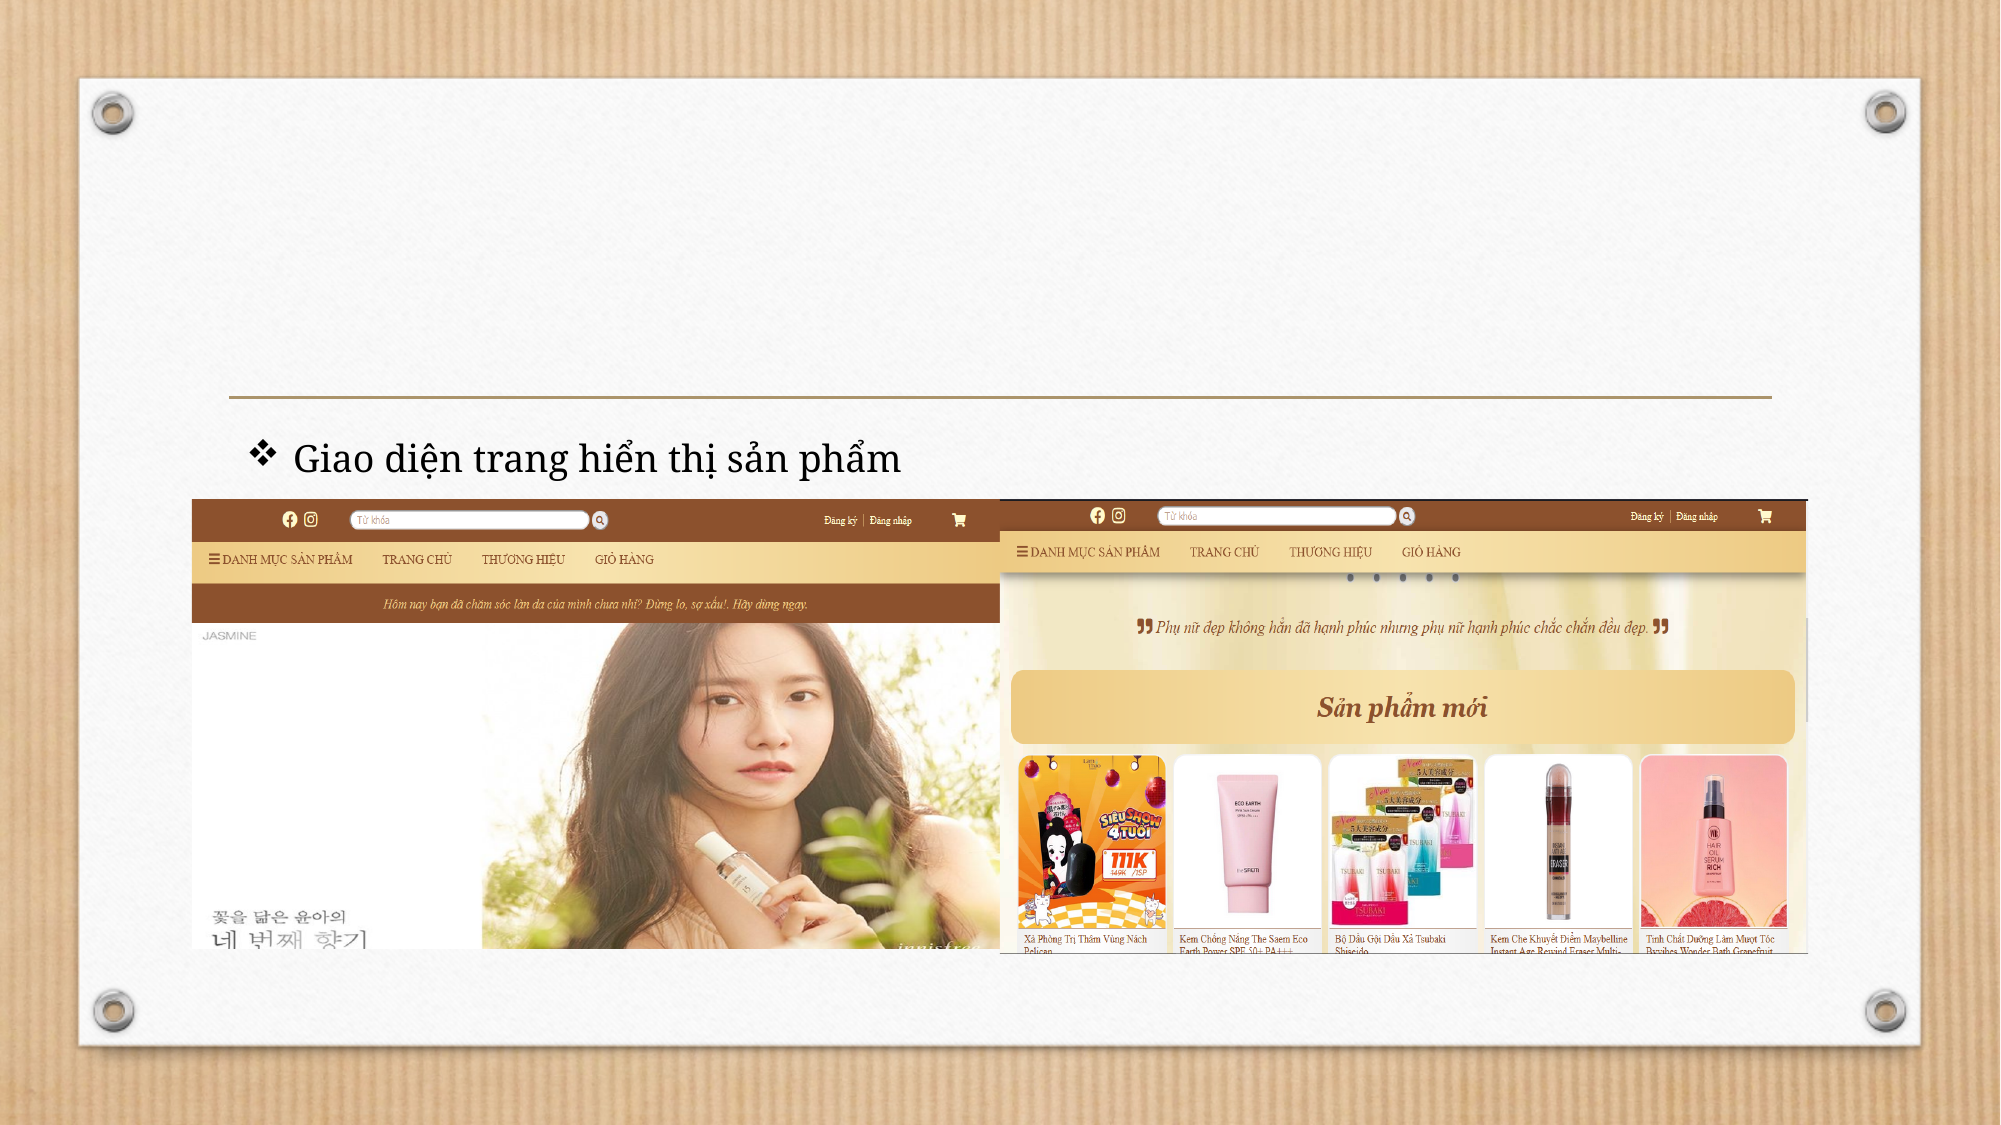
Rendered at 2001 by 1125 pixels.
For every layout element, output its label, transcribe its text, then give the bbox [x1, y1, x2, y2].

text_box Giao diện trang hiển thị sản phẩm [231, 427, 918, 487]
picture [0, 0, 2001, 1125]
